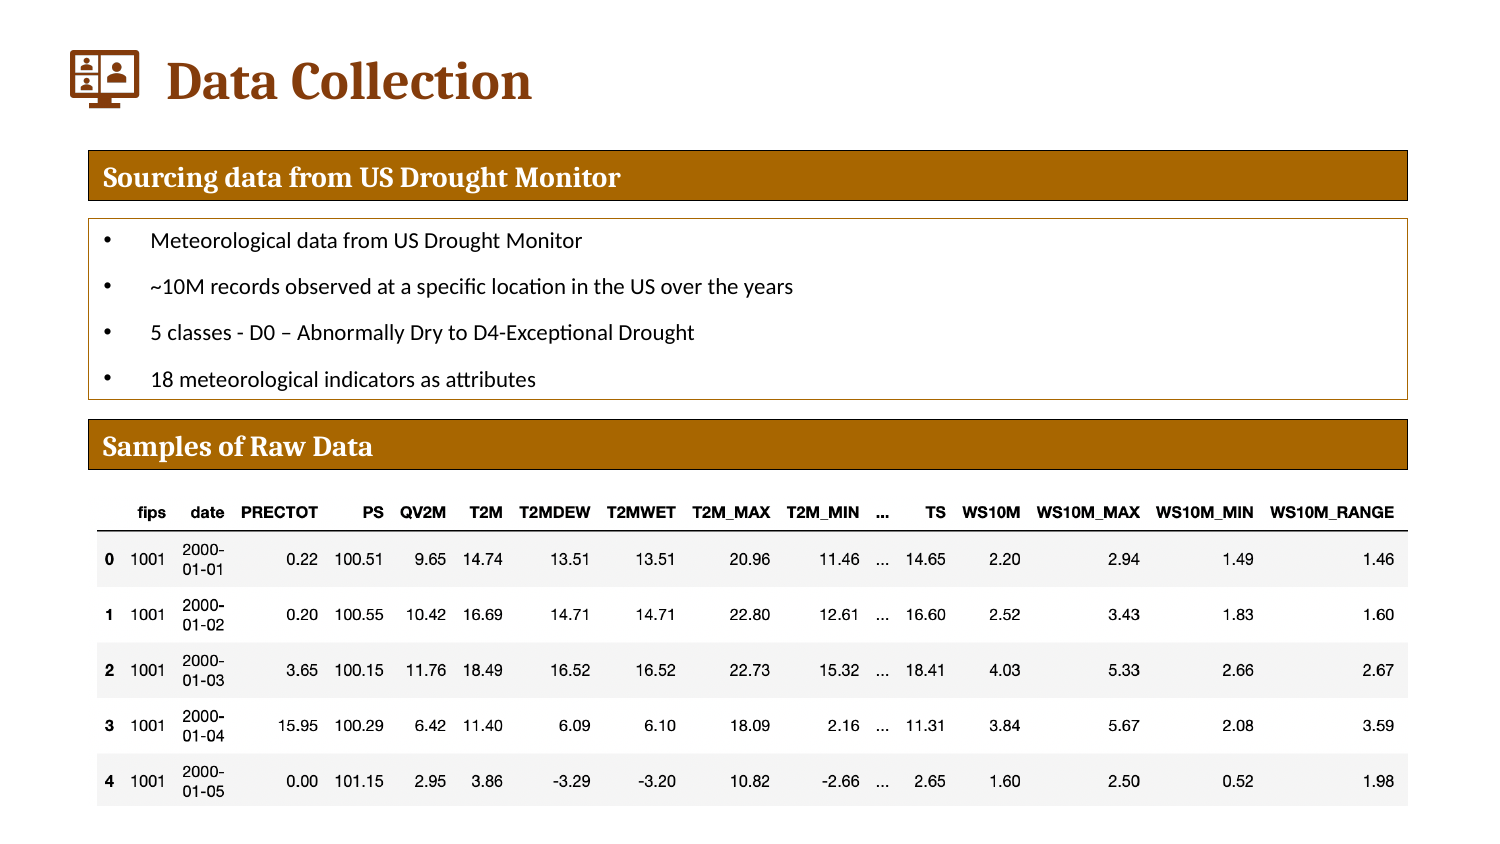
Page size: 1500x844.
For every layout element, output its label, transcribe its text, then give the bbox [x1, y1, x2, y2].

text_box Data Collection [151, 37, 1389, 118]
picture [63, 38, 146, 120]
picture [88, 496, 1408, 806]
text_box Samples of Raw Data [88, 419, 1408, 470]
text_box Sourcing data from US Drought Monitor [88, 150, 1408, 201]
text_box Meteorological data from US Drought Monitor ~10M records observed at a specific location in the US over the years 5 classes - D0 – Abnormally Dry to D4-Exceptional Drought 18 meteorological indicators as attributes [88, 218, 1408, 400]
